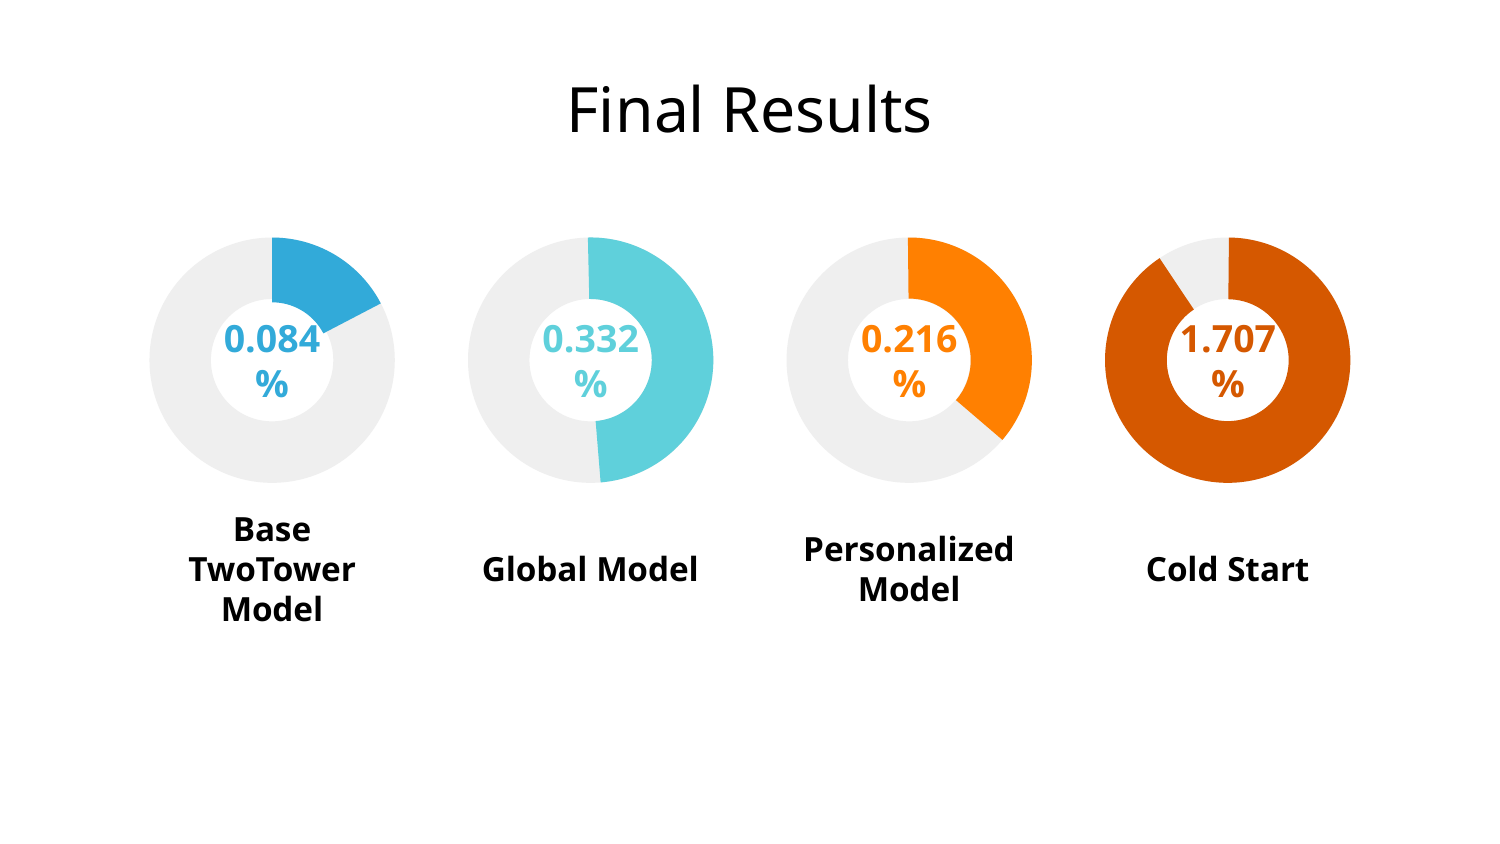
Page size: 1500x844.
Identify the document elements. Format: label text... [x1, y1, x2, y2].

title Final Results [75, 67, 1425, 147]
text_box [468, 237, 600, 483]
text_box [587, 237, 714, 483]
text_box Personalized Model [753, 540, 1066, 595]
text_box Base TwoTower Model [116, 540, 428, 595]
text_box [907, 237, 1032, 440]
text_box [272, 237, 381, 331]
text_box [786, 237, 1003, 483]
text_box 0.332% [520, 331, 661, 389]
text_box 0.084% [202, 331, 343, 389]
text_box 0.216% [839, 331, 980, 389]
text_box Global Model [434, 540, 747, 595]
text_box [149, 237, 395, 483]
text_box [1105, 237, 1351, 483]
text_box 1.707% [1157, 331, 1298, 389]
text_box [1159, 237, 1228, 310]
text_box Cold Start [1071, 540, 1384, 595]
